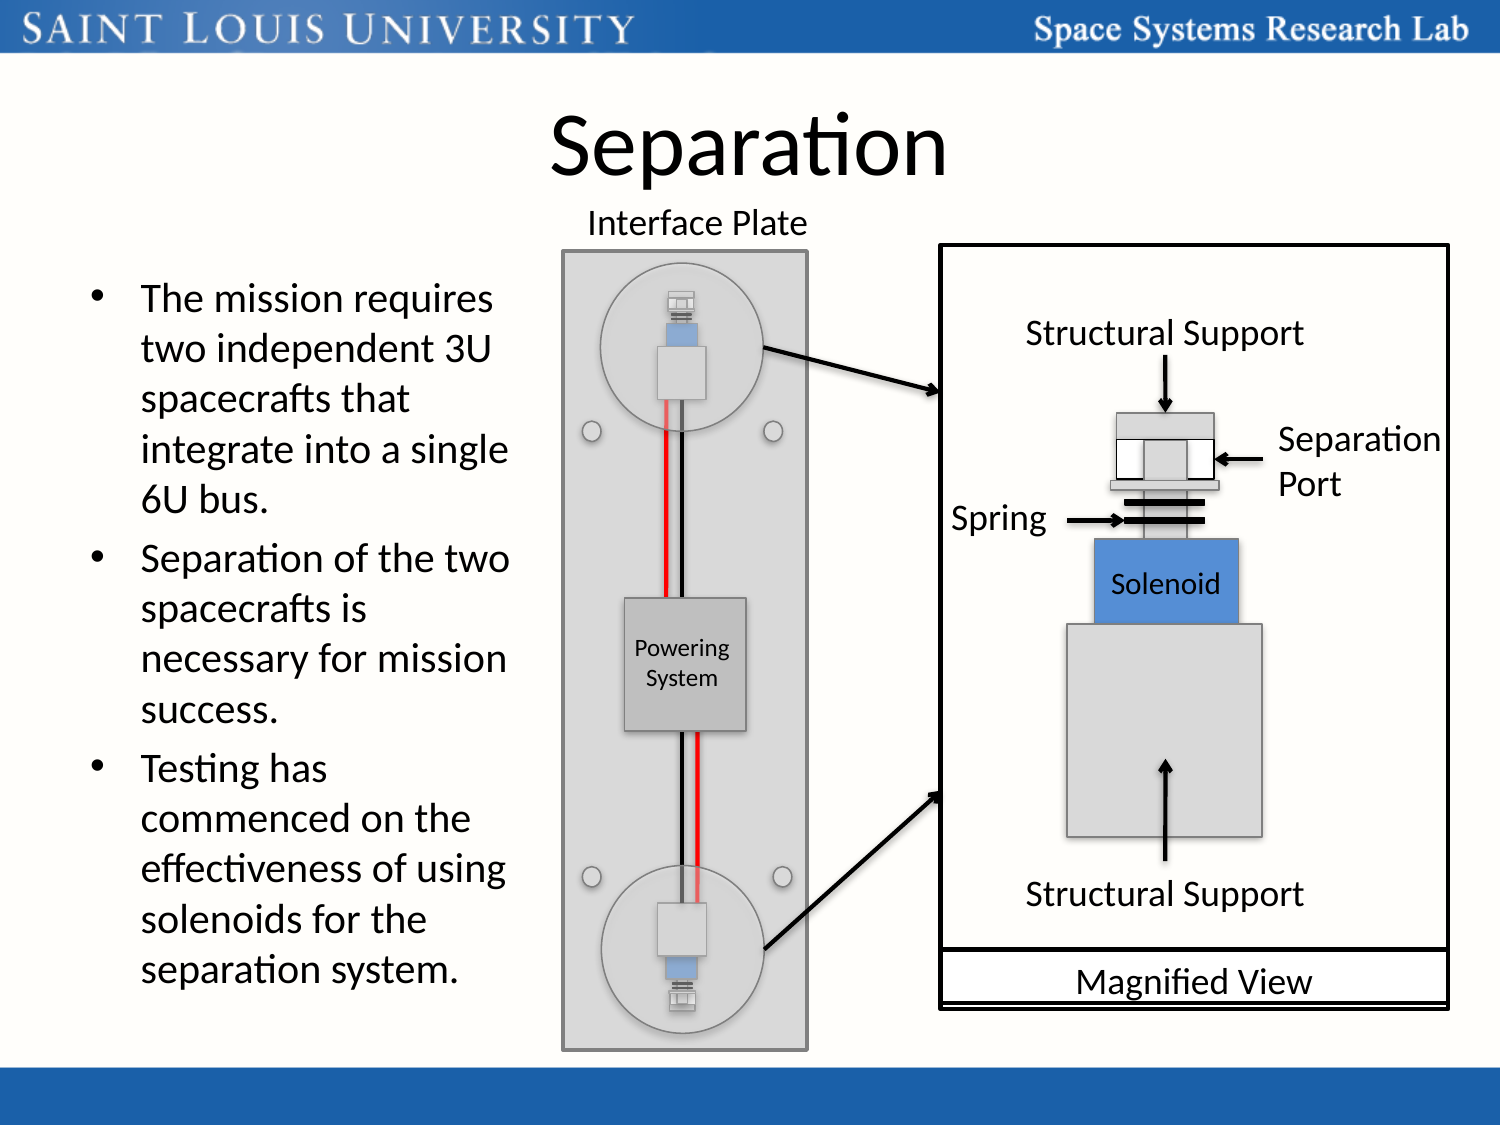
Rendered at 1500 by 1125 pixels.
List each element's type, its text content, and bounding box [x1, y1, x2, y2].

title Separation [75, 45, 1425, 233]
list The mission requires two independent 3U spacecrafts that integrate into a single 6U bus. Separation of the two spacecrafts is necessary for mission success. Testing has commenced on the effectiveness of using solenoids for the separation system. [75, 262, 536, 1000]
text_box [541, 190, 1465, 1051]
picture [0, 0, 1500, 1125]
